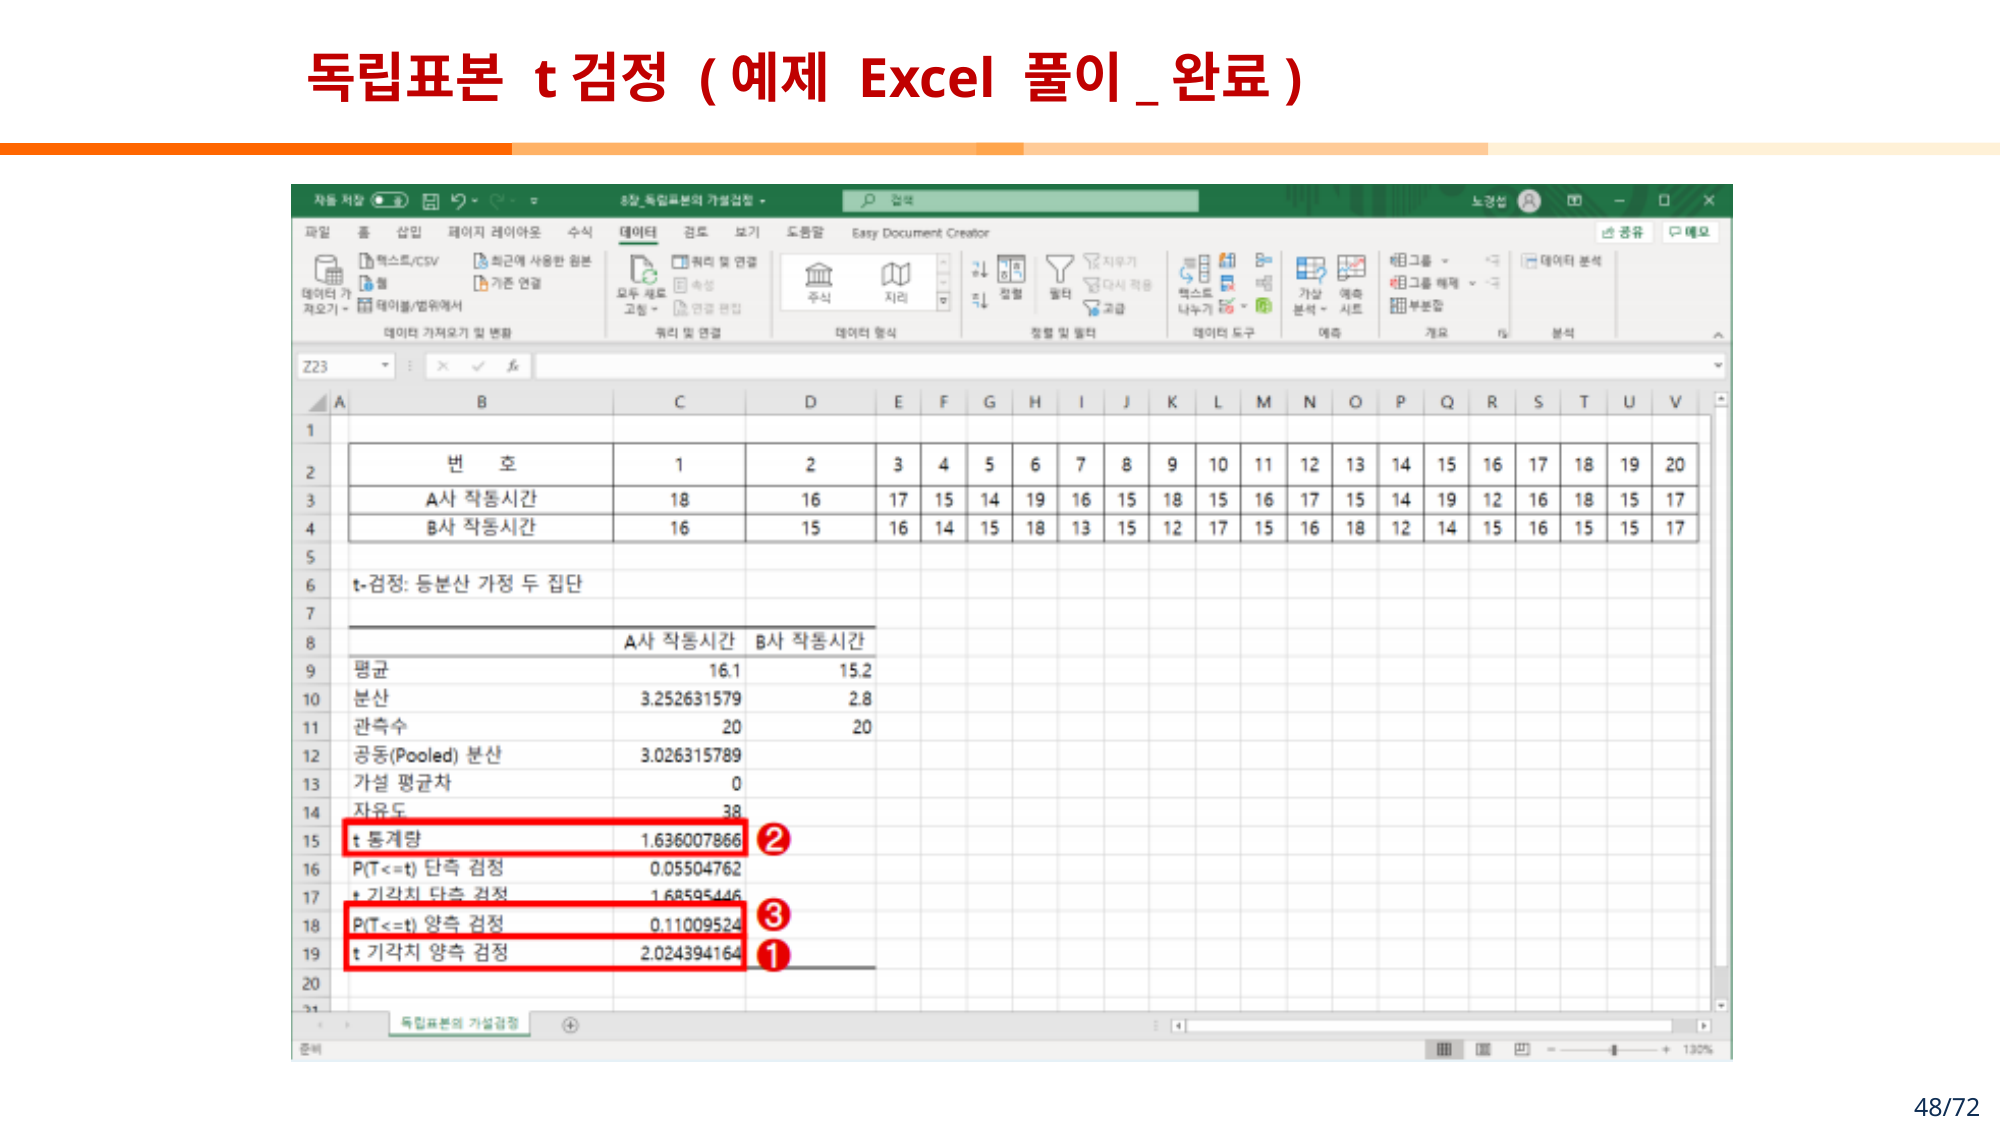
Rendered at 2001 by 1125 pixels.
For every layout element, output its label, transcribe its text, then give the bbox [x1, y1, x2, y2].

picture [290, 184, 1733, 1062]
title 독립표본 t검정 (예제 Excel 풀이_완료) [291, 31, 1674, 122]
